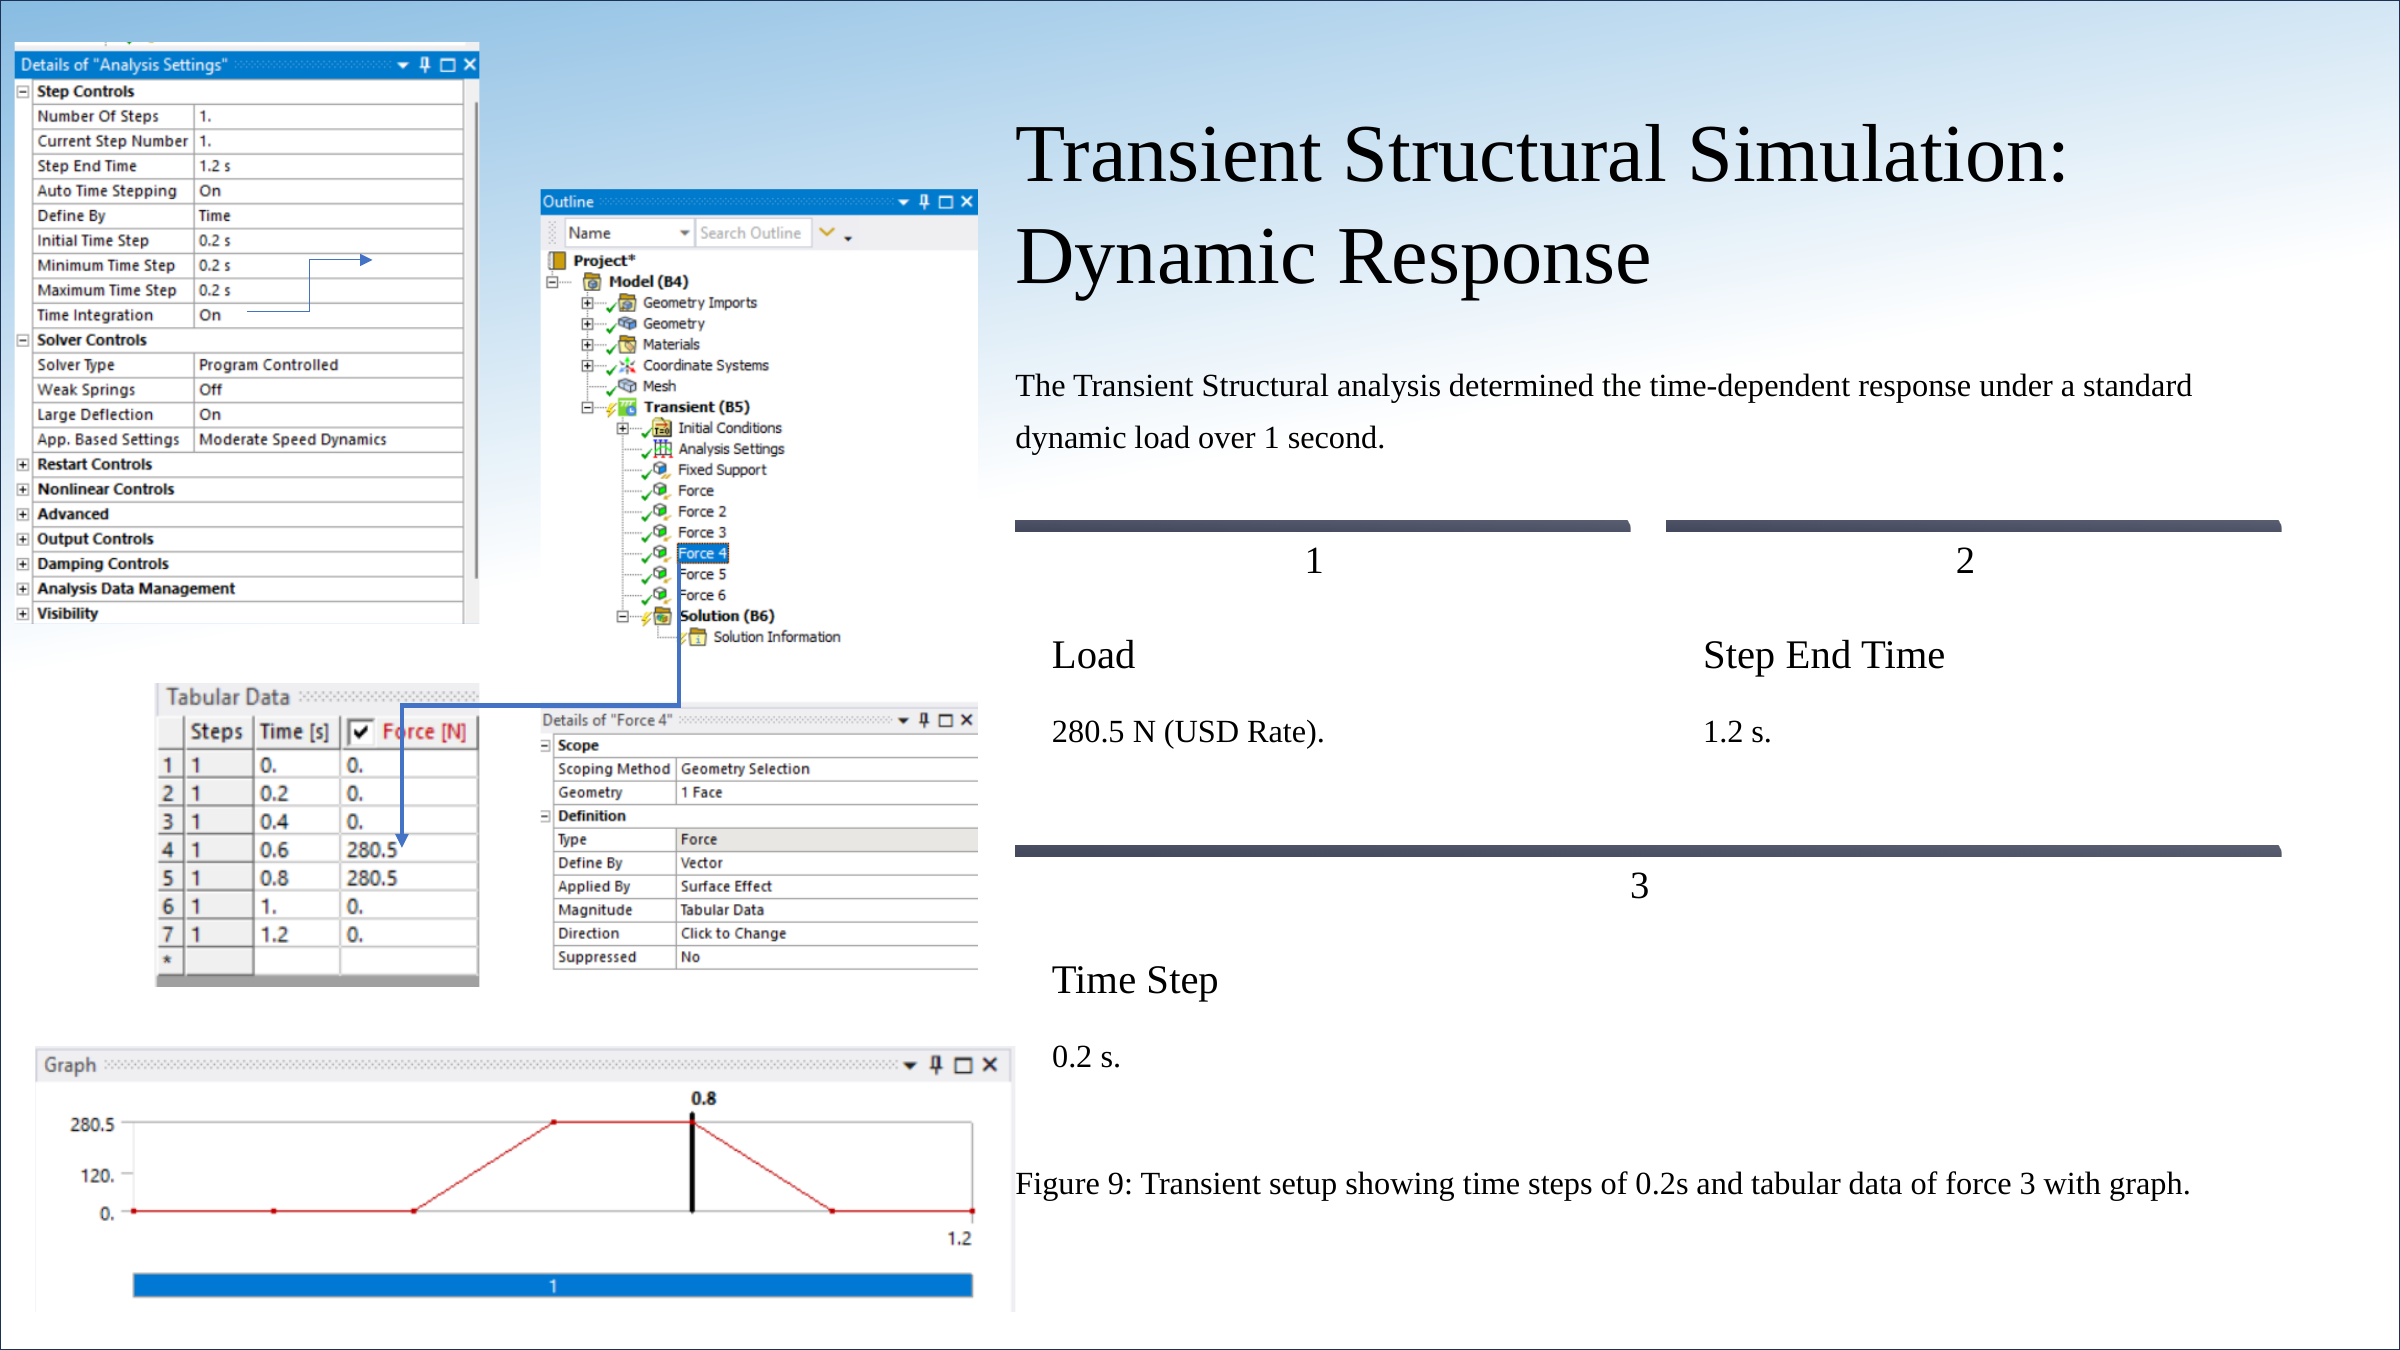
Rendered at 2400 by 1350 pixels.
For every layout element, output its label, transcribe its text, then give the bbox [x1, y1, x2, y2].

picture [1666, 493, 2285, 593]
text_box [1666, 536, 2285, 772]
text_box Load [1051, 625, 1464, 677]
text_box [397, 566, 684, 844]
text_box 280.5 N (USD Rate). [1051, 696, 1597, 750]
picture [34, 189, 1016, 1312]
picture [1015, 819, 2285, 918]
text_box The Transient Structural analysis determined the time-dependent response under a standard dynamic load over 1 second. [1015, 351, 2285, 457]
picture [154, 683, 480, 987]
picture [1015, 493, 1634, 593]
text_box Transient Structural Simulation: Dynamic Response [1015, 95, 2285, 302]
text_box 1.2 s. [1703, 696, 2248, 750]
text_box 0.2 s. [1052, 1022, 2248, 1075]
text_box [1015, 536, 1634, 772]
text_box Figure 9: Transient setup showing time steps of 0.2s and tabular data of force 3 with graph. [1016, 1148, 2285, 1254]
text_box Step End Time [1703, 625, 2115, 677]
text_box Time Step [1051, 950, 1464, 1003]
text_box [1015, 861, 2285, 1098]
text_box [0, 0, 2400, 1350]
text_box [247, 259, 373, 312]
picture [14, 42, 480, 624]
